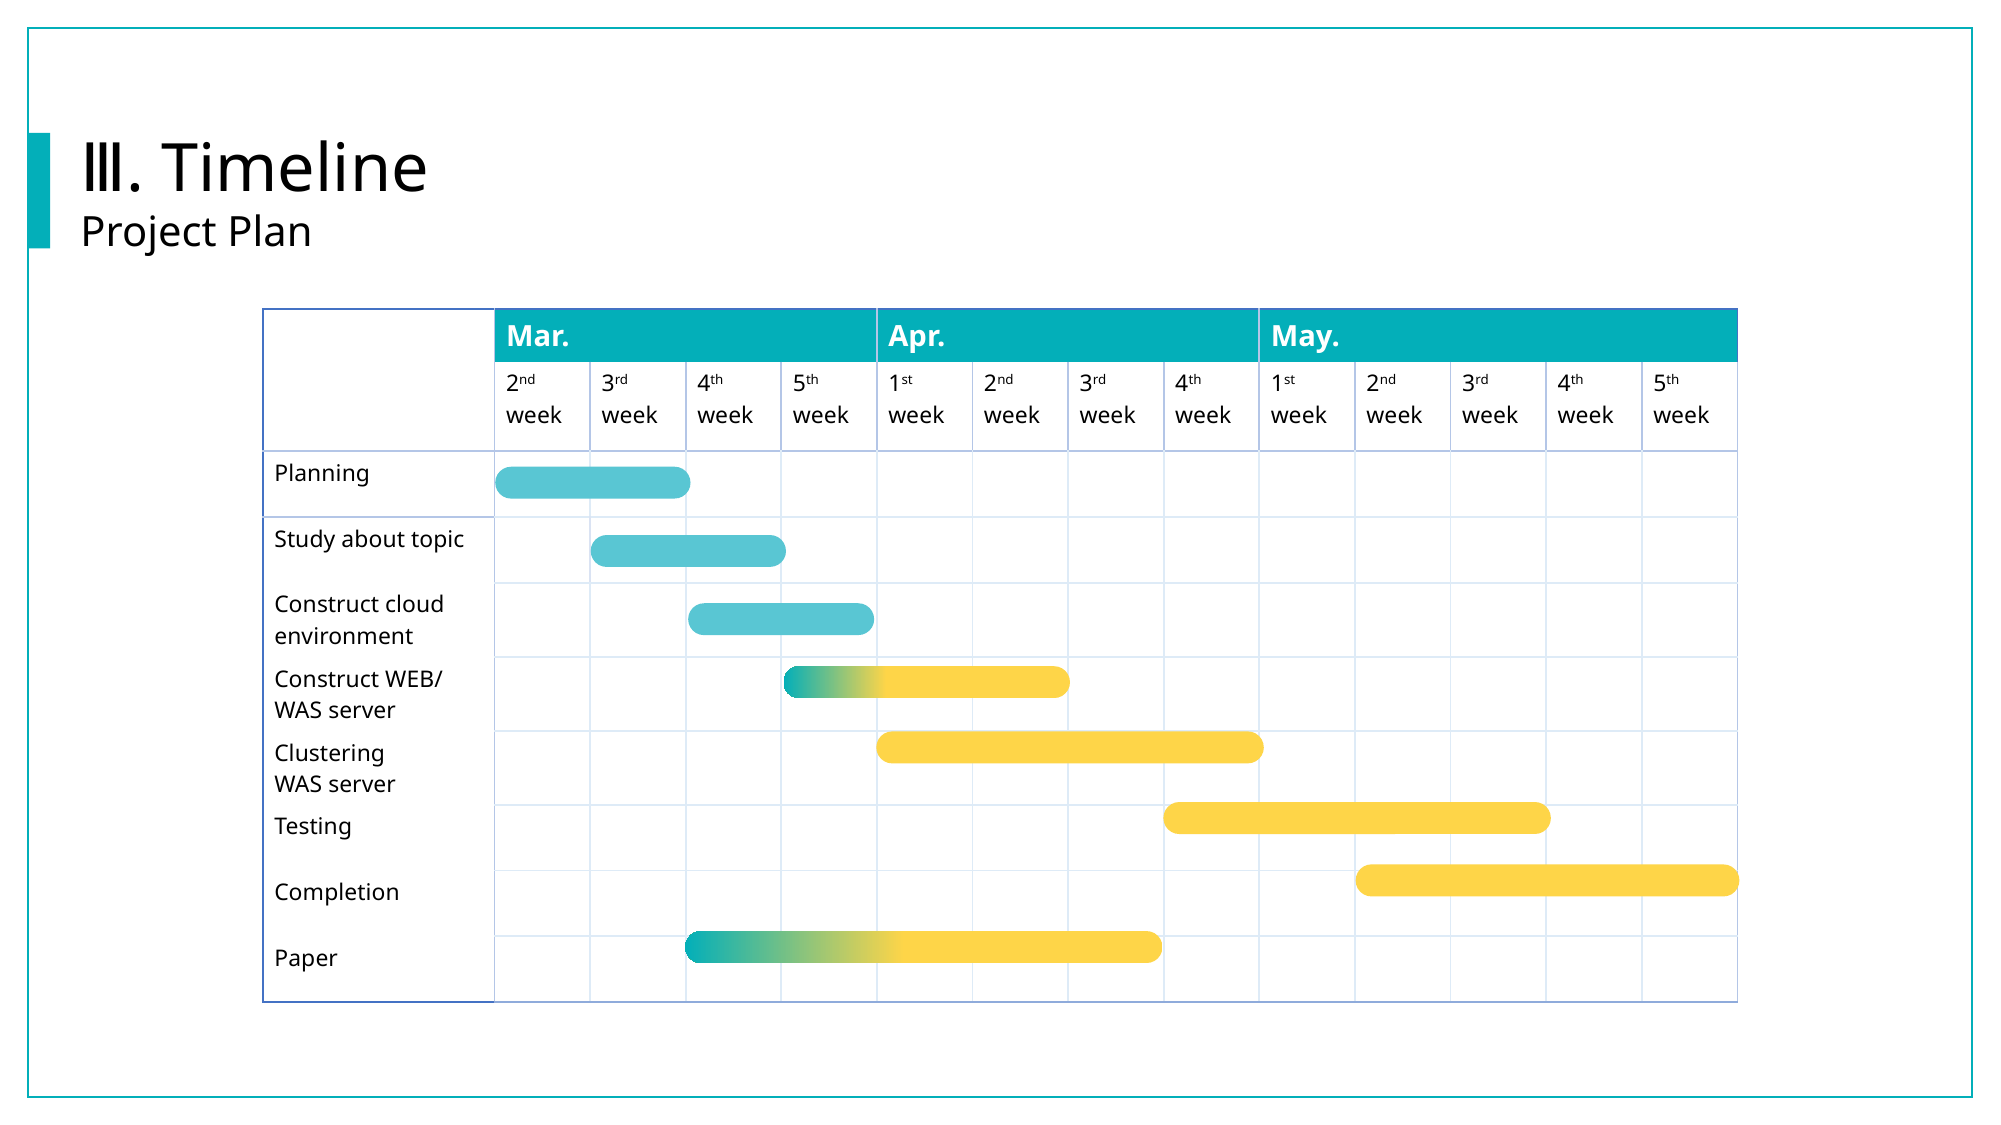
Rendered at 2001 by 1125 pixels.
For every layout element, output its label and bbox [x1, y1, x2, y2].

text_box [27, 27, 1973, 1098]
text_box [27, 132, 51, 249]
